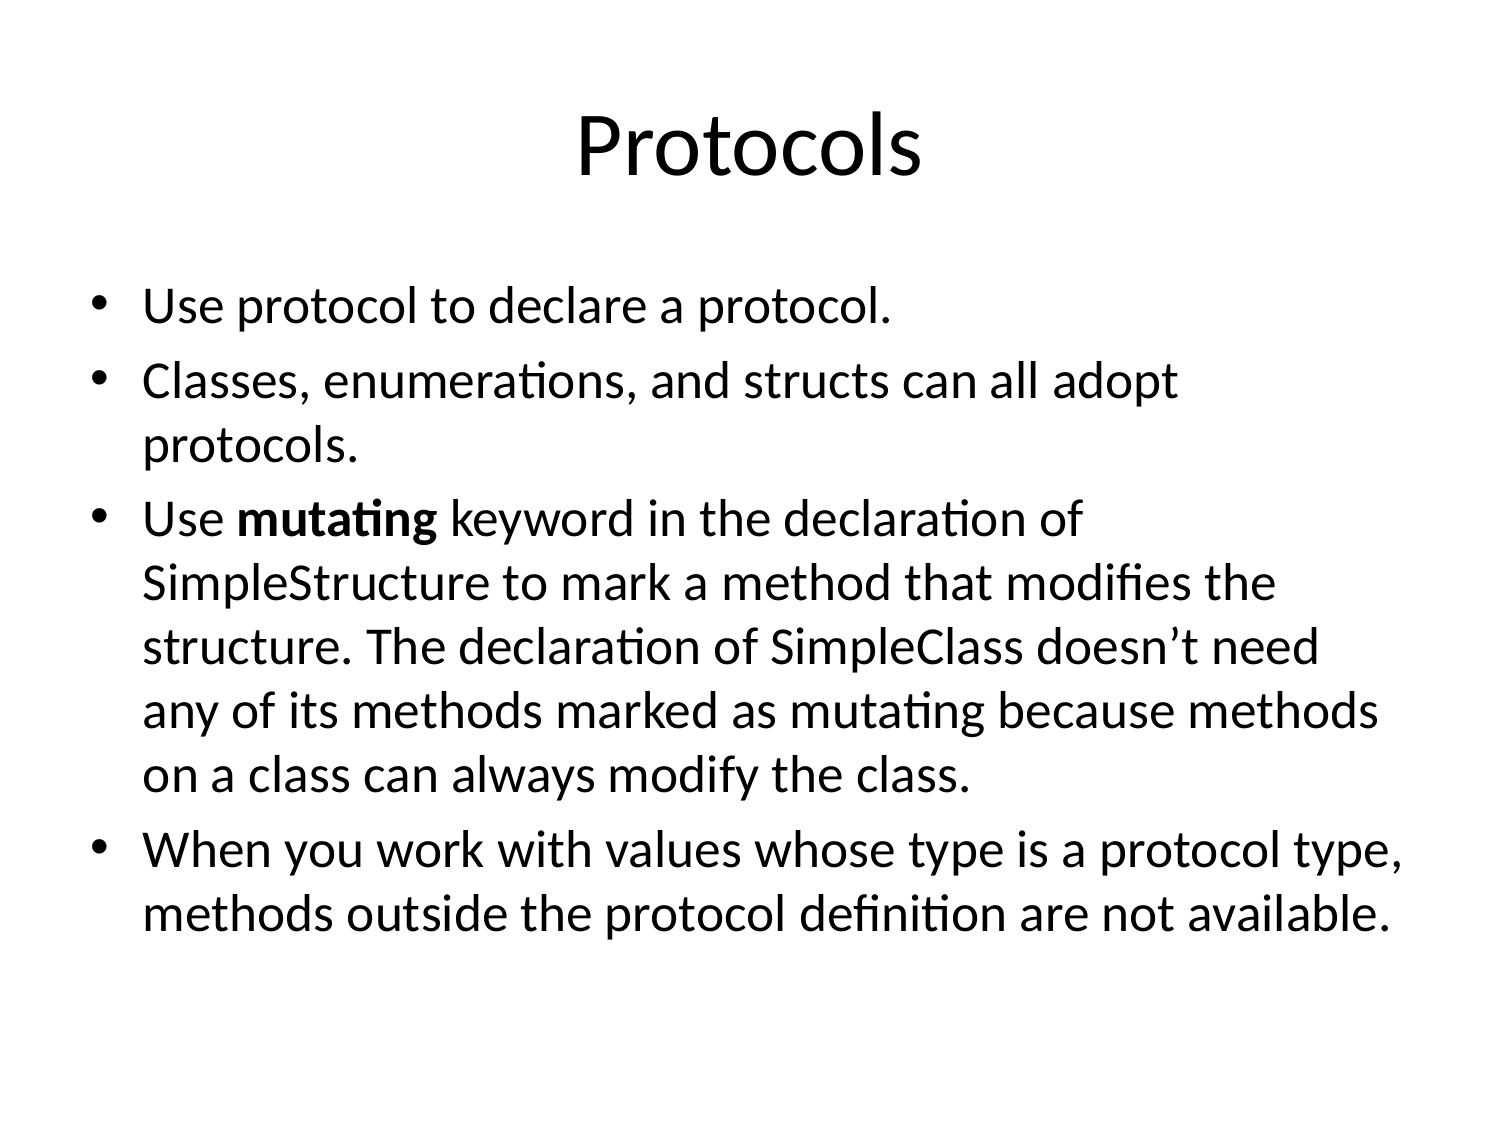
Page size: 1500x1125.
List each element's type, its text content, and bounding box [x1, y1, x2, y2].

list Use protocol to declare a protocol. Classes, enumerations, and structs can all adopt protocols. Use mutating keyword in the declaration of SimpleStructure to mark a method that modifies the structure. The declaration of SimpleClass doesn’t need any of its methods marked as mutating because methods on a class can always modify the class. When you work with values whose type is a protocol type, methods outside the protocol definition are not available. [75, 262, 1425, 1005]
title Protocols [75, 45, 1425, 233]
